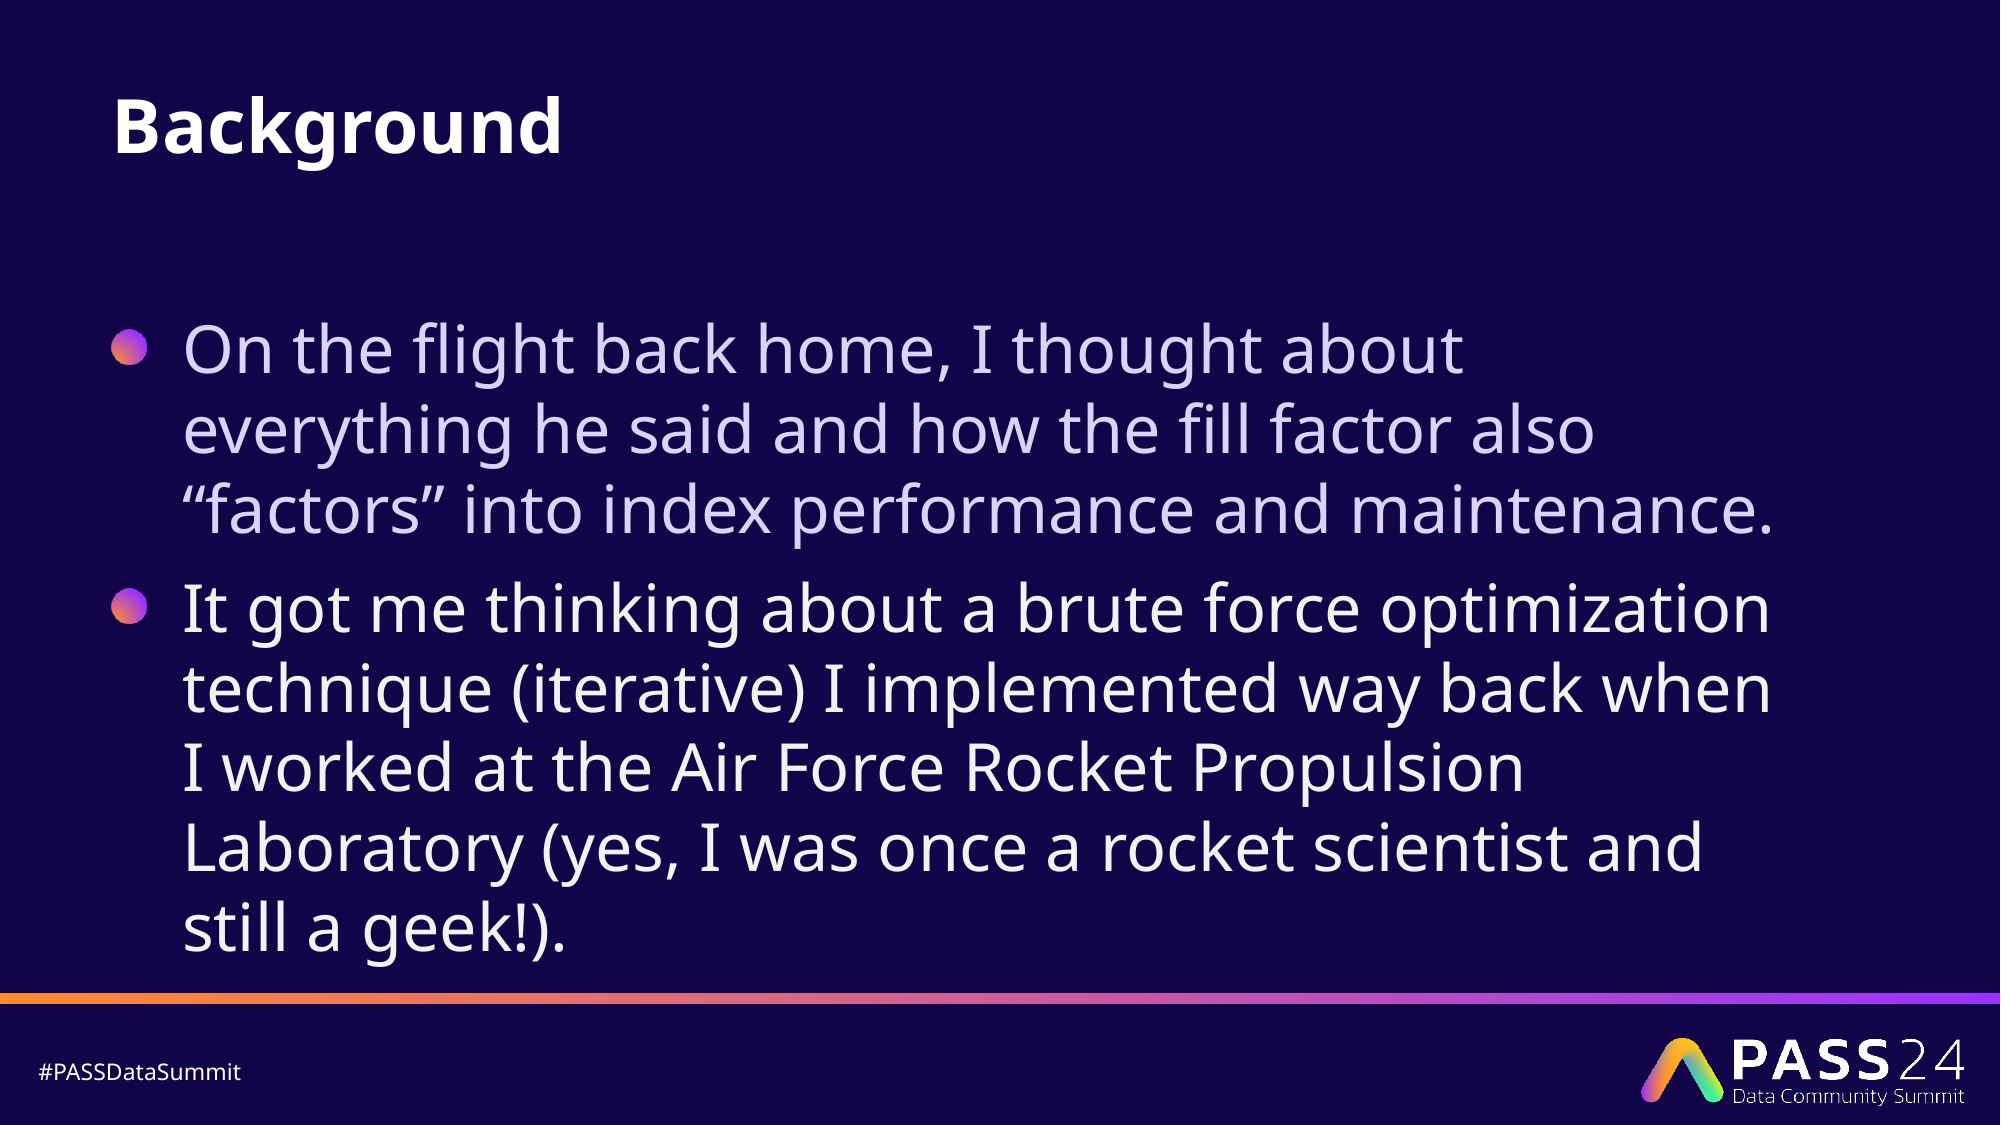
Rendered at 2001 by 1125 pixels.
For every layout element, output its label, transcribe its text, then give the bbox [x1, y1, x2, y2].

picture [111, 588, 147, 624]
picture [1639, 1036, 1966, 1108]
list On the flight back home, I thought about everything he said and how the fill factor also “factors” into index performance and maintenance. It got me thinking about a brute force optimization technique (iterative) I implemented way back when I worked at the Air Force Rocket Propulsion Laboratory (yes, I was once a rocket scientist and still a geek!). [96, 299, 1822, 982]
picture [111, 329, 147, 365]
title Background [96, 80, 1642, 299]
